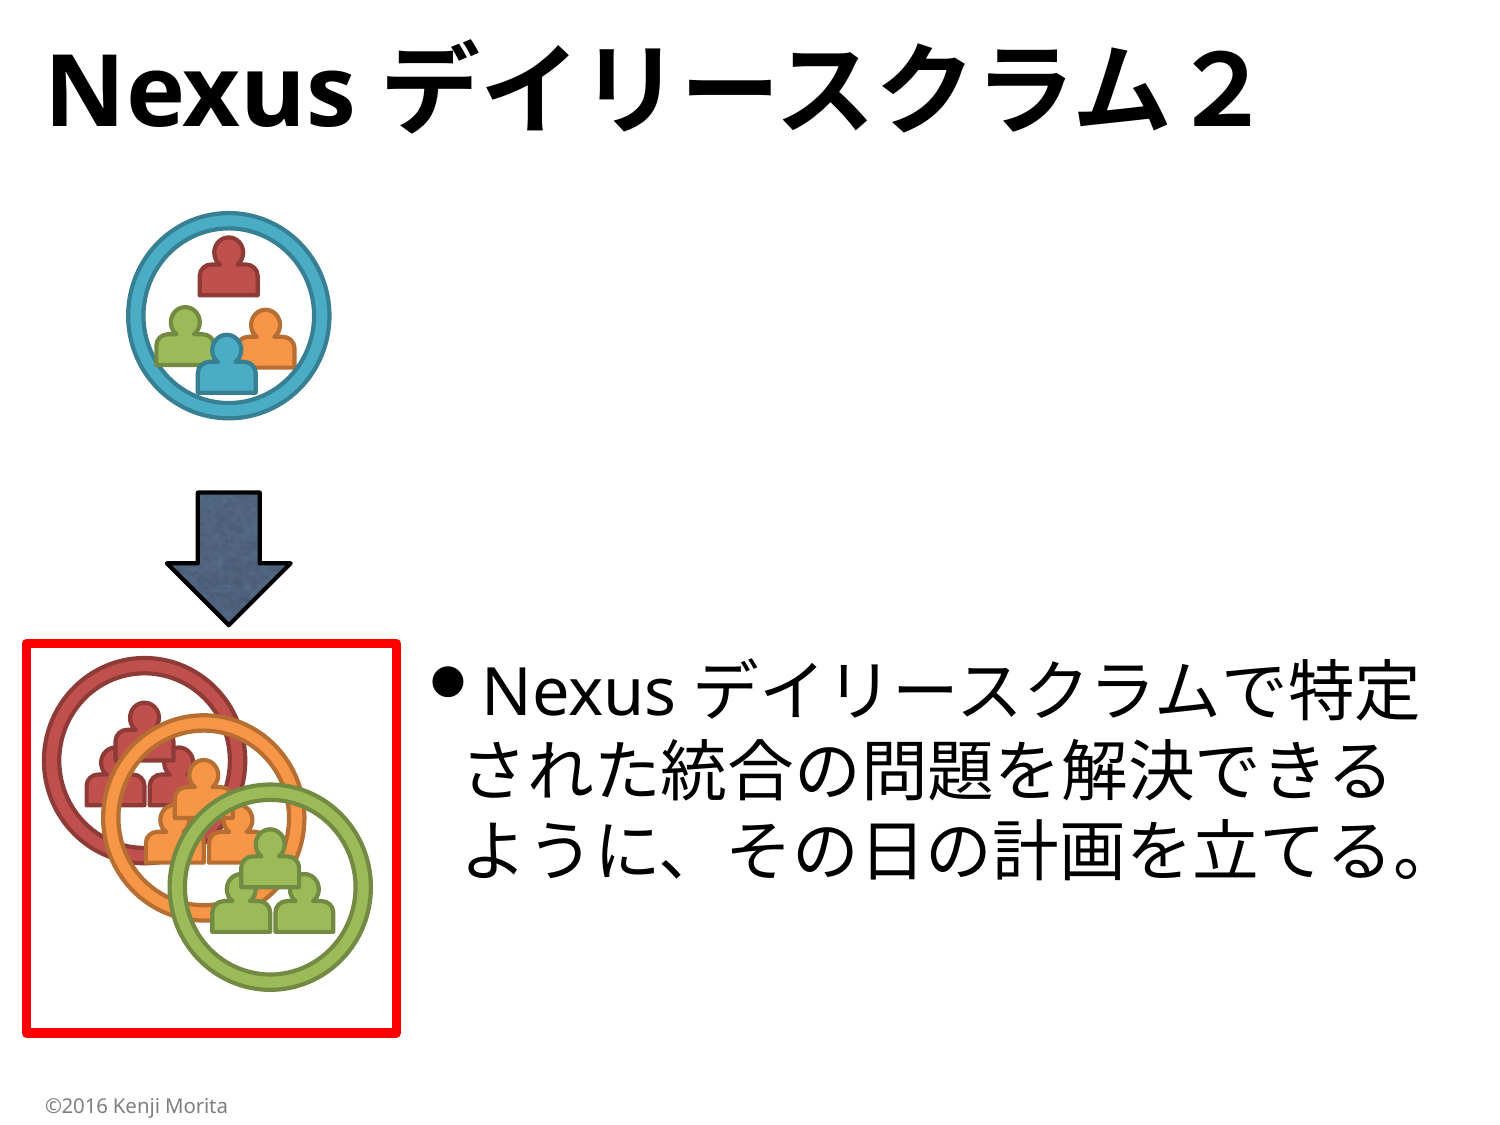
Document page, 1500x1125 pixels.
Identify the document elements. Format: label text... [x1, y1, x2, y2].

text_box [166, 492, 291, 626]
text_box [43, 657, 246, 864]
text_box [102, 715, 305, 921]
title Nexusデイリースクラム２ [39, 4, 1459, 168]
text_box [26, 643, 397, 1033]
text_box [169, 784, 372, 991]
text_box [127, 212, 330, 419]
list Nexusデイリースクラムで特定された統合の問題を解決できるように、その日の計画を立てる。 [417, 643, 1459, 1059]
